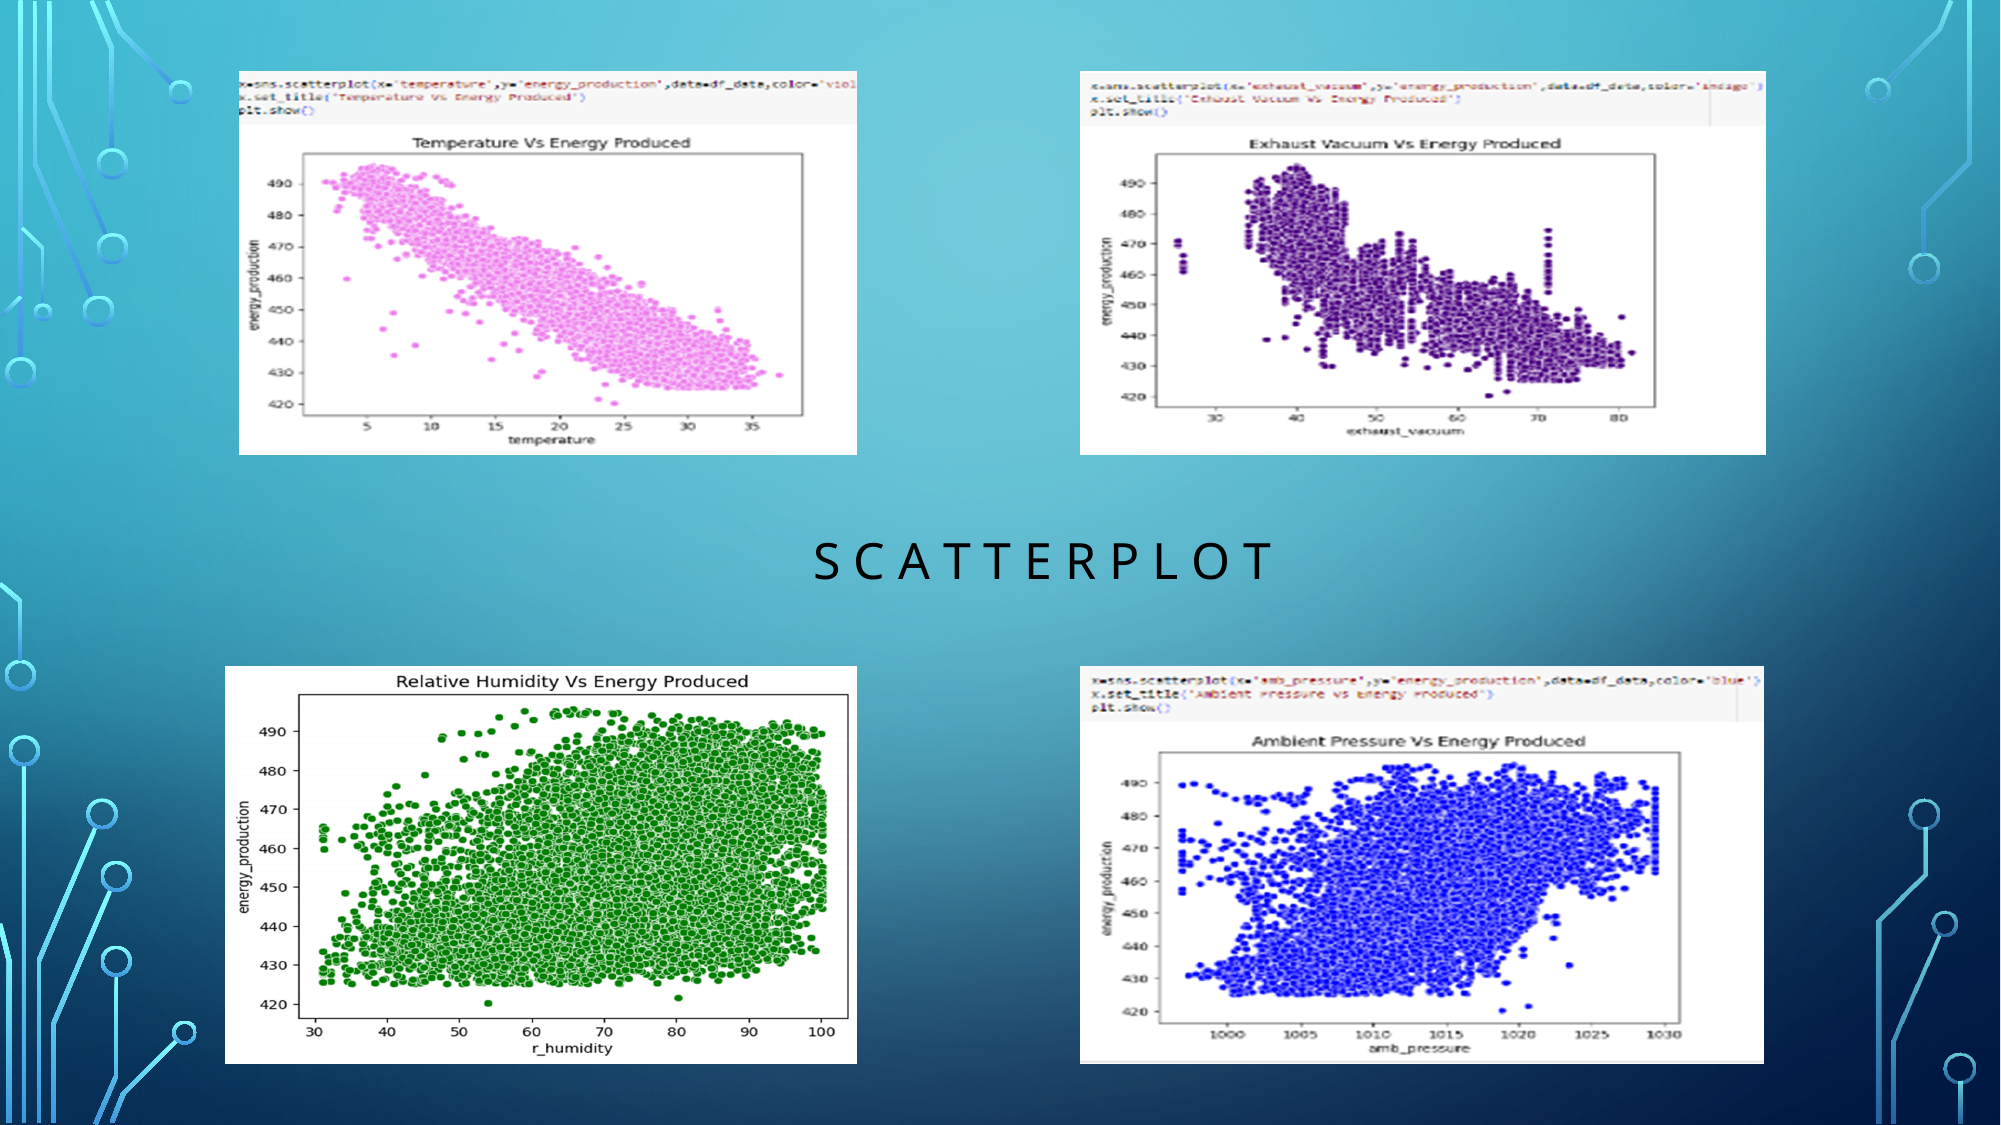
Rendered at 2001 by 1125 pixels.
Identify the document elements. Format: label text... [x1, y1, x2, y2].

picture [1079, 666, 1764, 1064]
picture [224, 666, 857, 1064]
picture [1080, 71, 1766, 455]
picture [238, 71, 857, 455]
text_box S C A T T E R P L O T [798, 522, 1287, 598]
